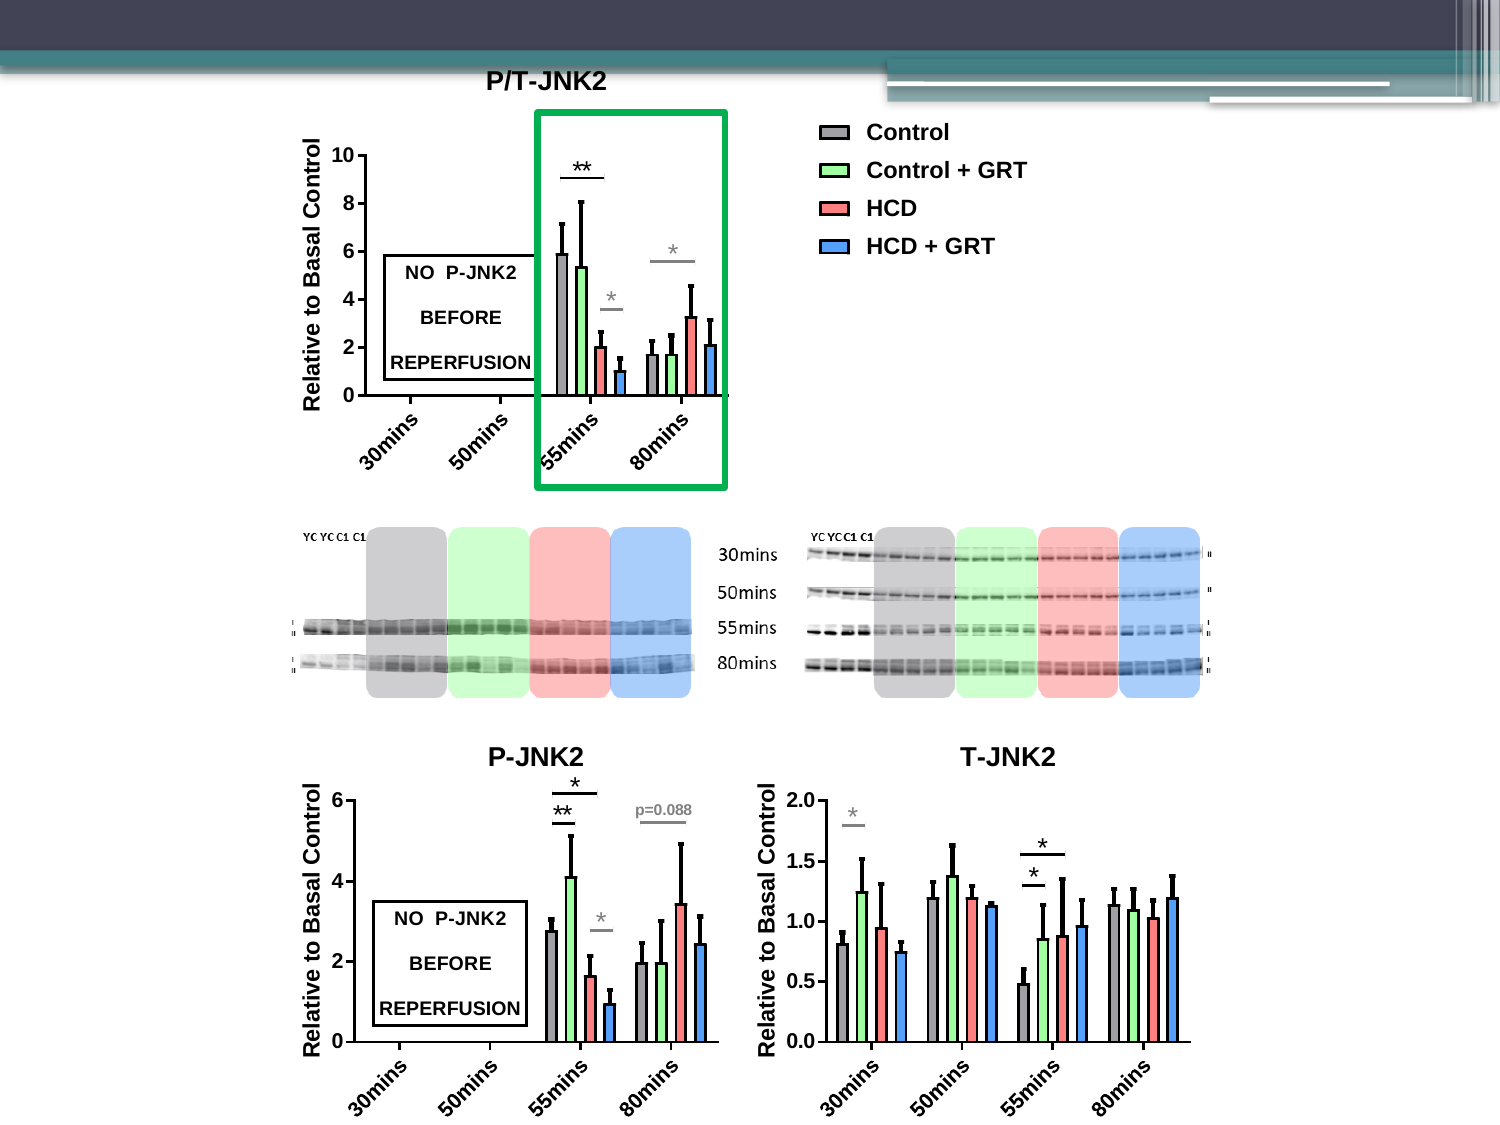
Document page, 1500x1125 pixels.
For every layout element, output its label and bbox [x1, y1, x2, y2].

picture [276, 44, 1224, 1125]
